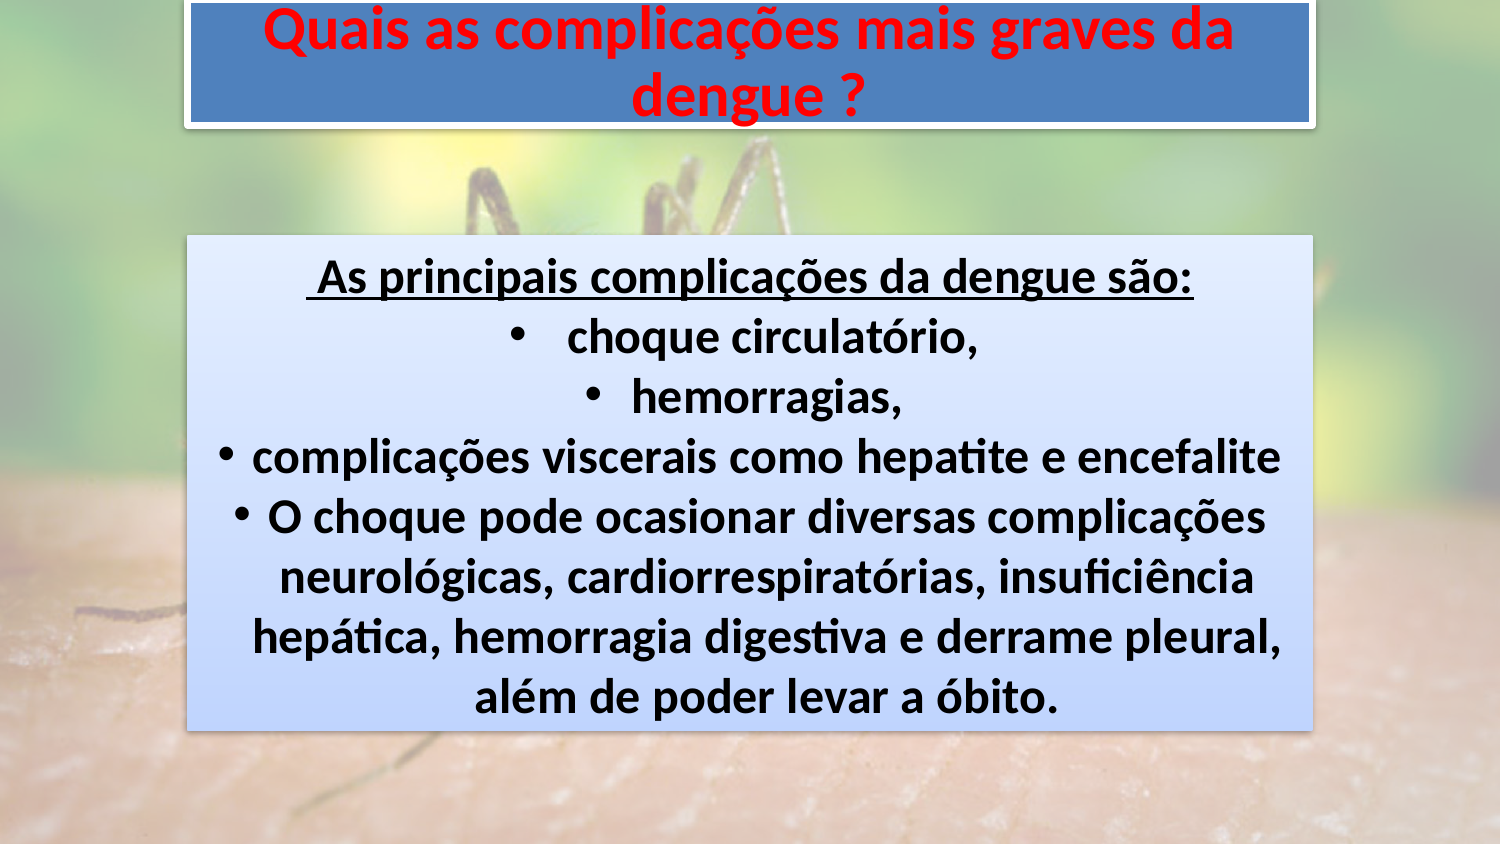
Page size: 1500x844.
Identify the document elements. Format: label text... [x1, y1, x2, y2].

text_box As principais complicações da dengue são: choque circulatório, hemorragias, complicações viscerais como hepatite e encefalite O choque pode ocasionar diversas complicações neurológicas, cardiorrespiratórias, insuficiência hepática, hemorragia digestiva e derrame pleural, além de poder levar a óbito. [187, 235, 1313, 731]
text_box Quais as complicações mais graves da dengue ? [184, 0, 1316, 129]
